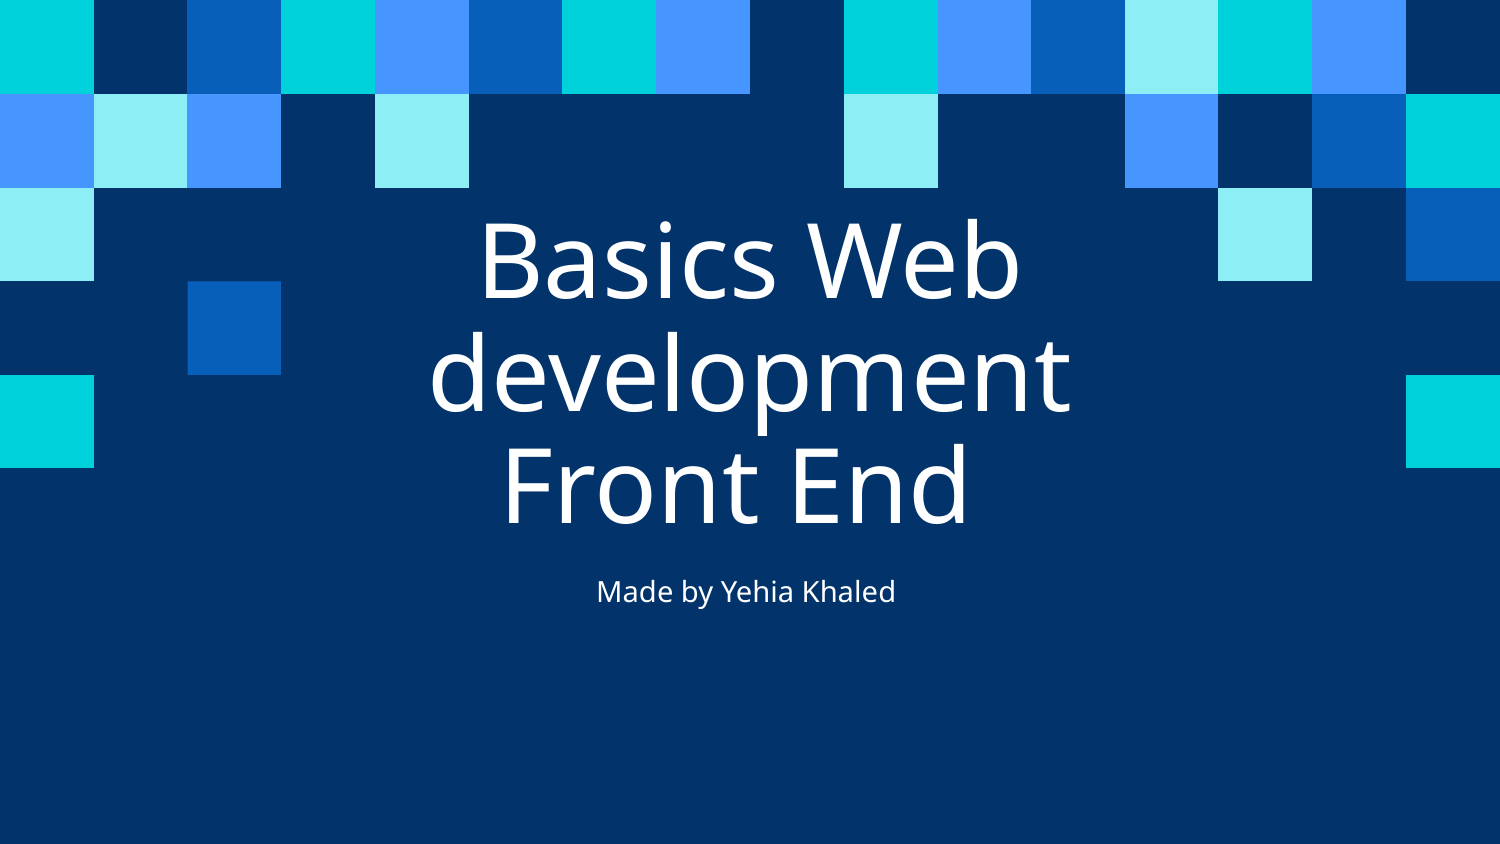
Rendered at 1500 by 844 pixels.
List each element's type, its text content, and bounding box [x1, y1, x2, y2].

title Basics Web development Front End [301, 325, 1199, 562]
subtitle Made by Yehia Khaled [511, 557, 989, 624]
